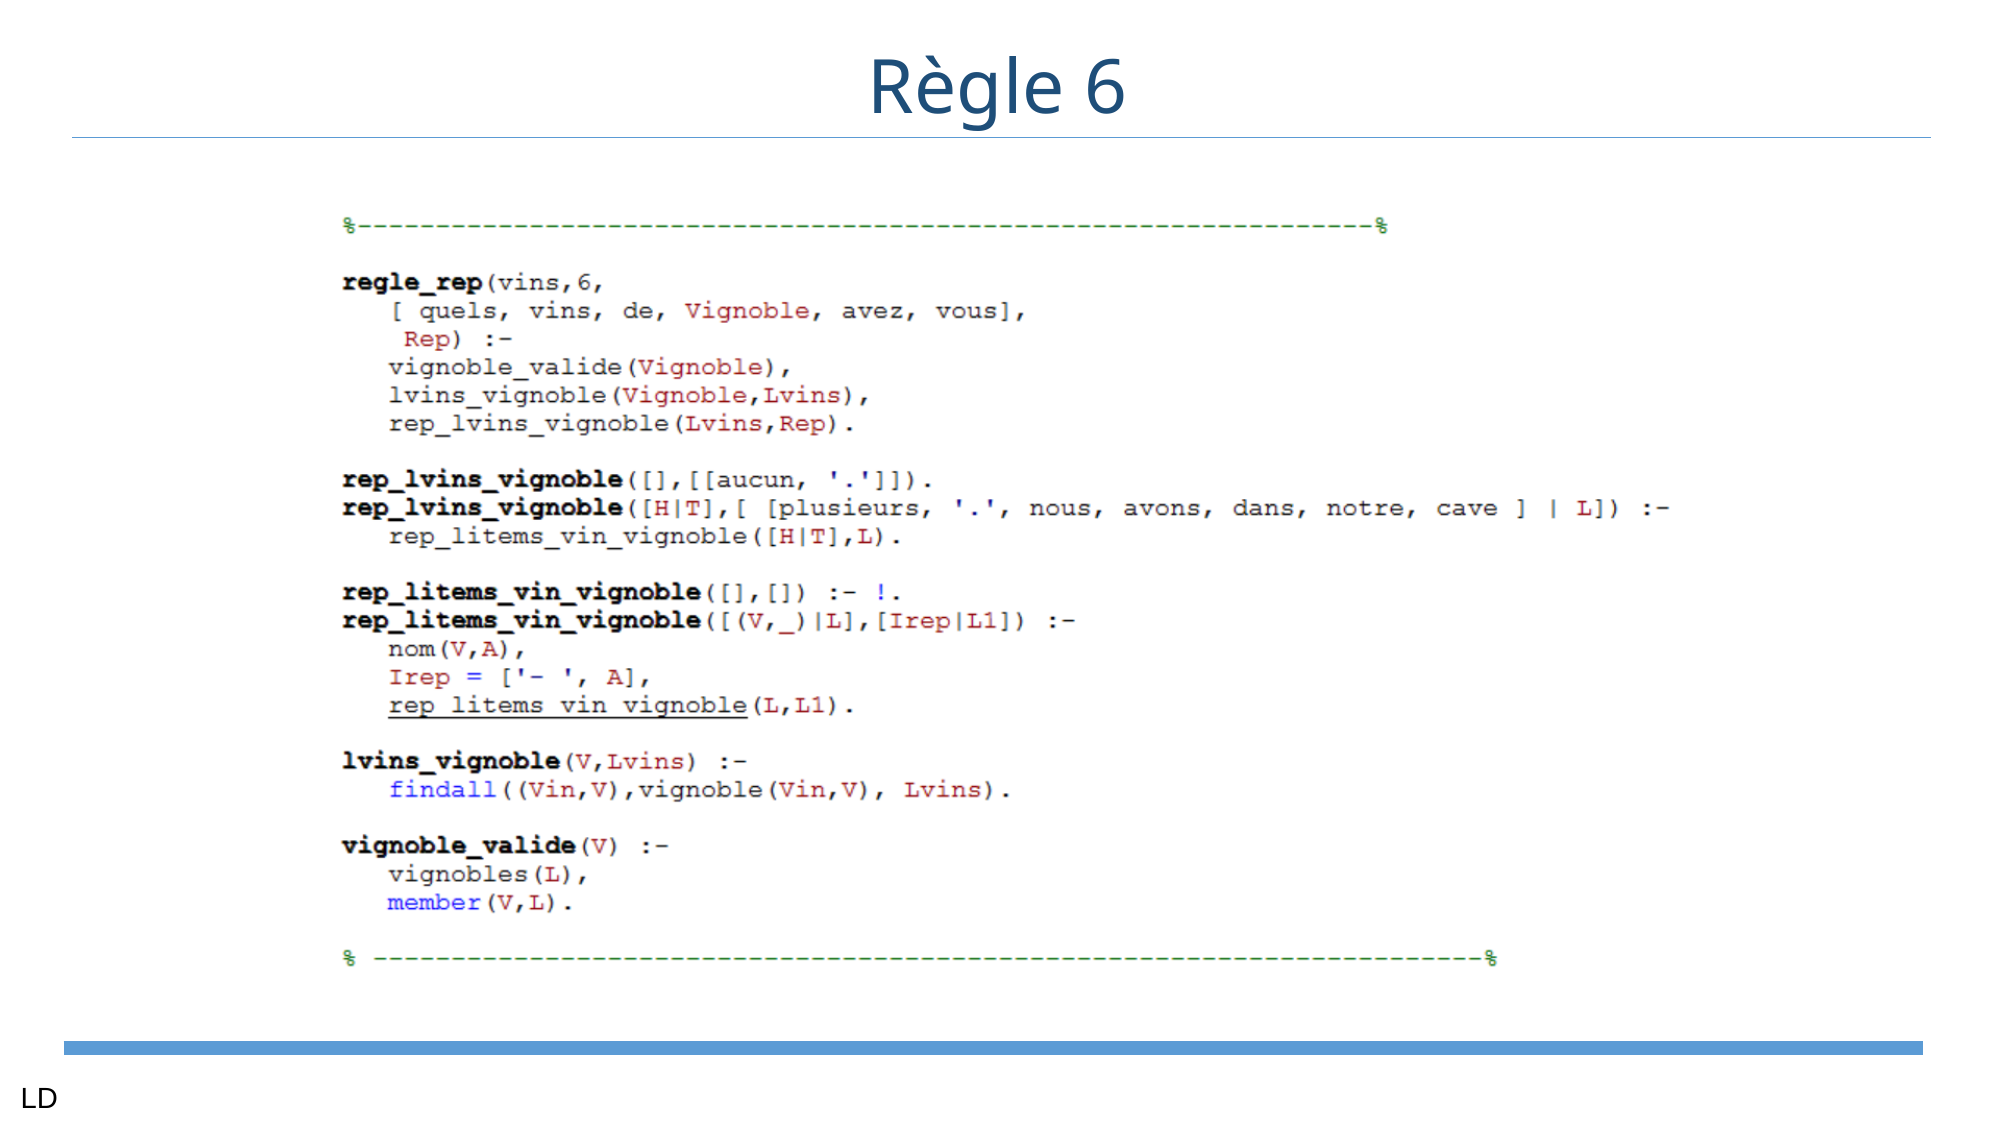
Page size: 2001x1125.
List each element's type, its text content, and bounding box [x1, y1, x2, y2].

text_box LD [5, 1063, 82, 1116]
picture [336, 206, 1712, 980]
text_box Règle 6 [72, 31, 1923, 137]
